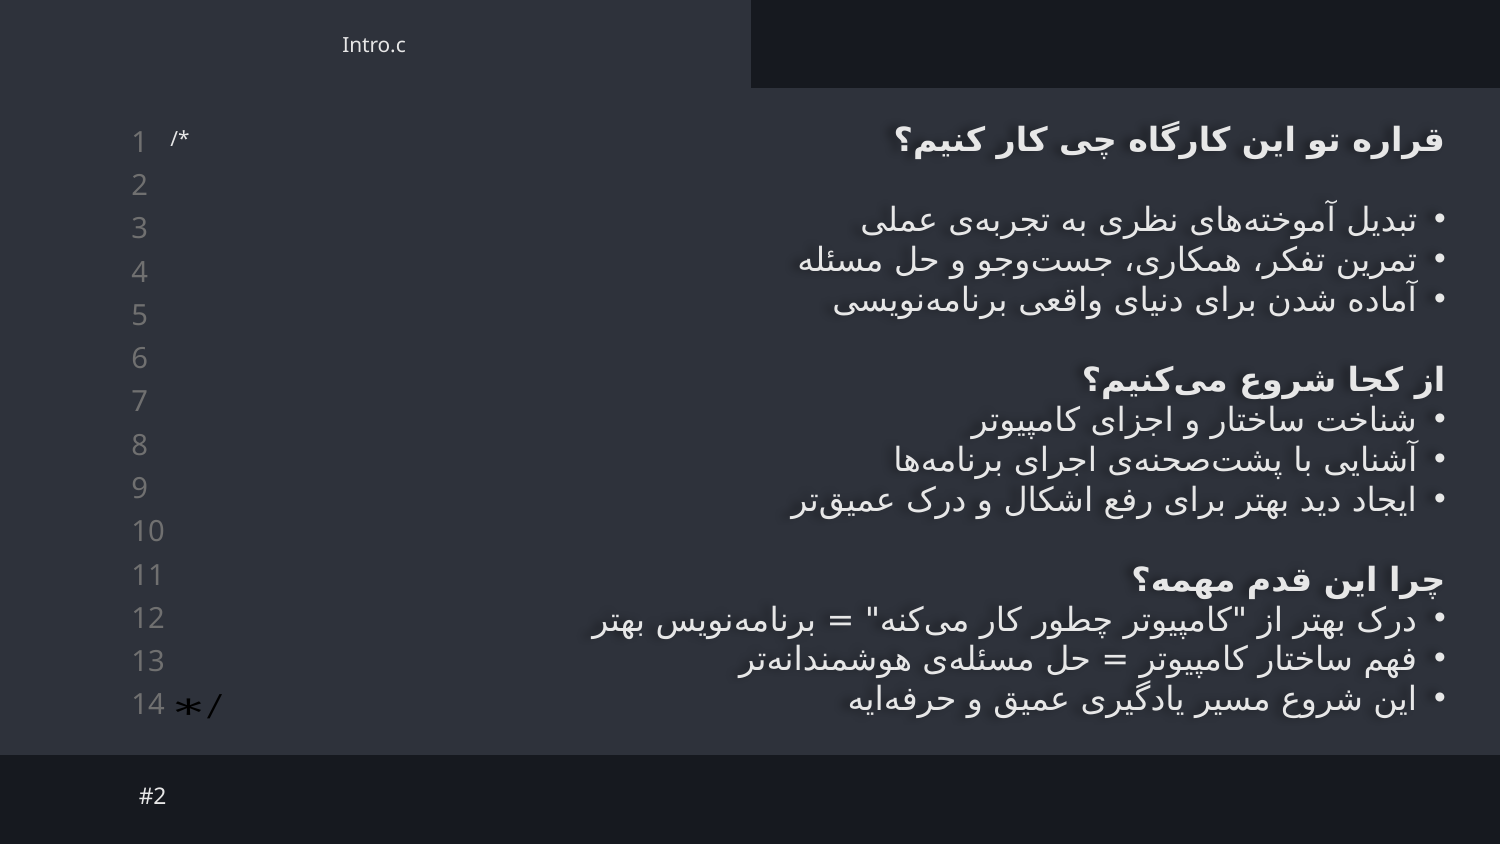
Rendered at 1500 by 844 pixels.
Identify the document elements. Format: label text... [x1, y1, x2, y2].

subtitle Intro.c [0, 15, 749, 74]
text_box /* [155, 118, 225, 159]
subtitle #2 [123, 765, 161, 825]
text_box قراره تو این کارگاه چی کار کنیم؟ تبدیل آموخته‌های نظری به تجربه‌ی عملی تمرین تفکر، همکاری، جست‌وجو و حل مسئله آماده شدن برای دنیای واقعی برنامه‌نویسی از کجا شروع می‌کنیم؟ شناخت ساختار و اجزای کامپیوتر آشنایی با پشت‌صحنه‌ی اجرای برنامه‌ها ایجاد دید بهتر برای رفع اشکال و درک عمیق‌تر چرا این قدم مهمه؟ درک بهتر از "کامپیوتر چطور کار می‌کنه" = برنامه‌نویس بهتر فهم ساختار کامپیوتر = حل مسئله‌ی هوشمندانه‌تر این شروع مسیر یادگیری عمیق و حرفه‌ایه [174, 111, 1461, 844]
